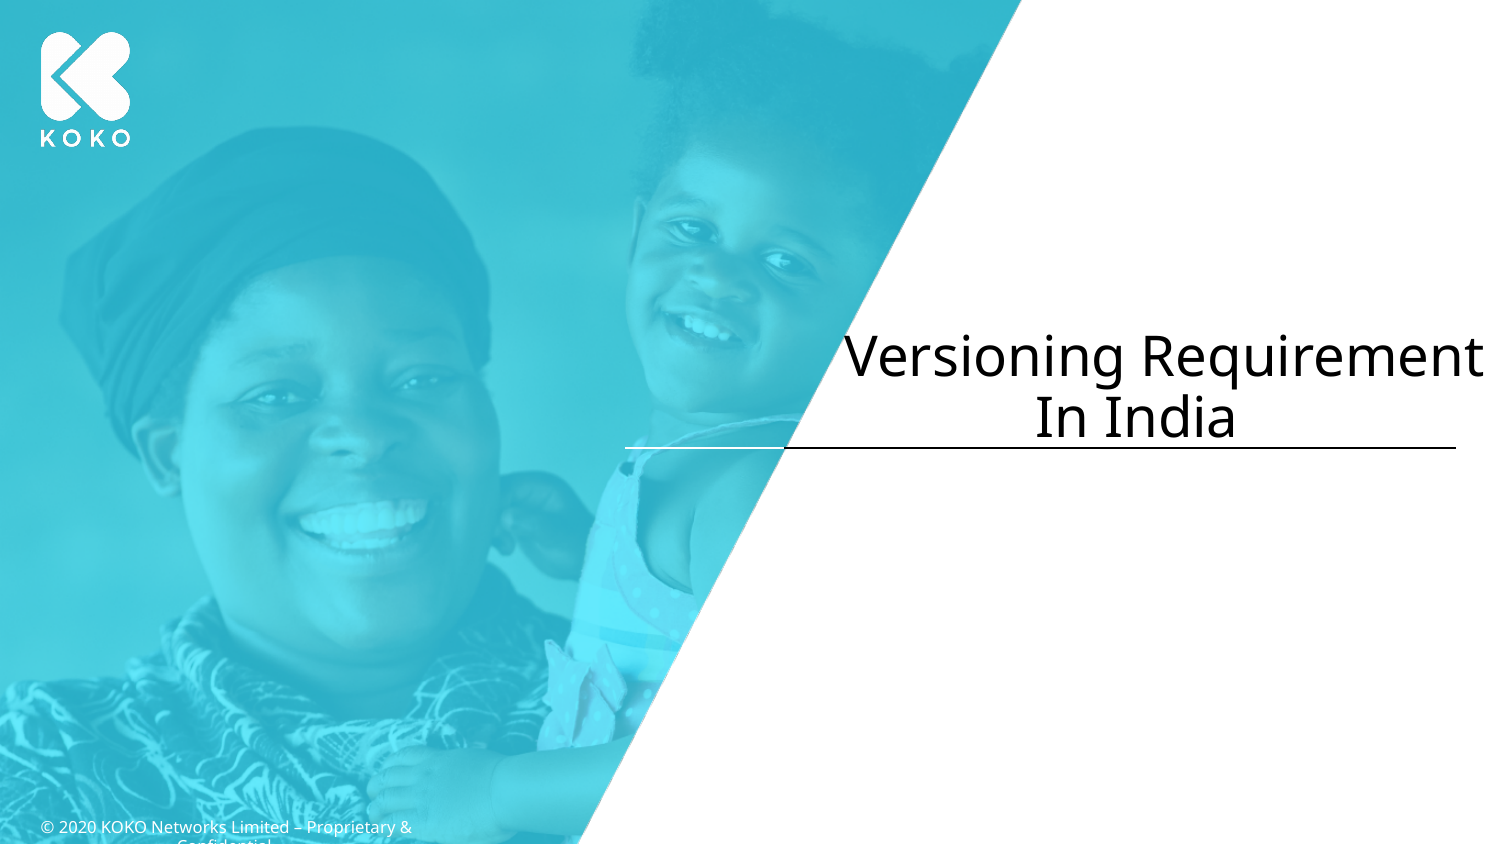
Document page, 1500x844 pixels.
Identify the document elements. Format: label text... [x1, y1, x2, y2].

picture [0, 0, 1500, 844]
title Versioning Requirement In India [833, 316, 1500, 462]
